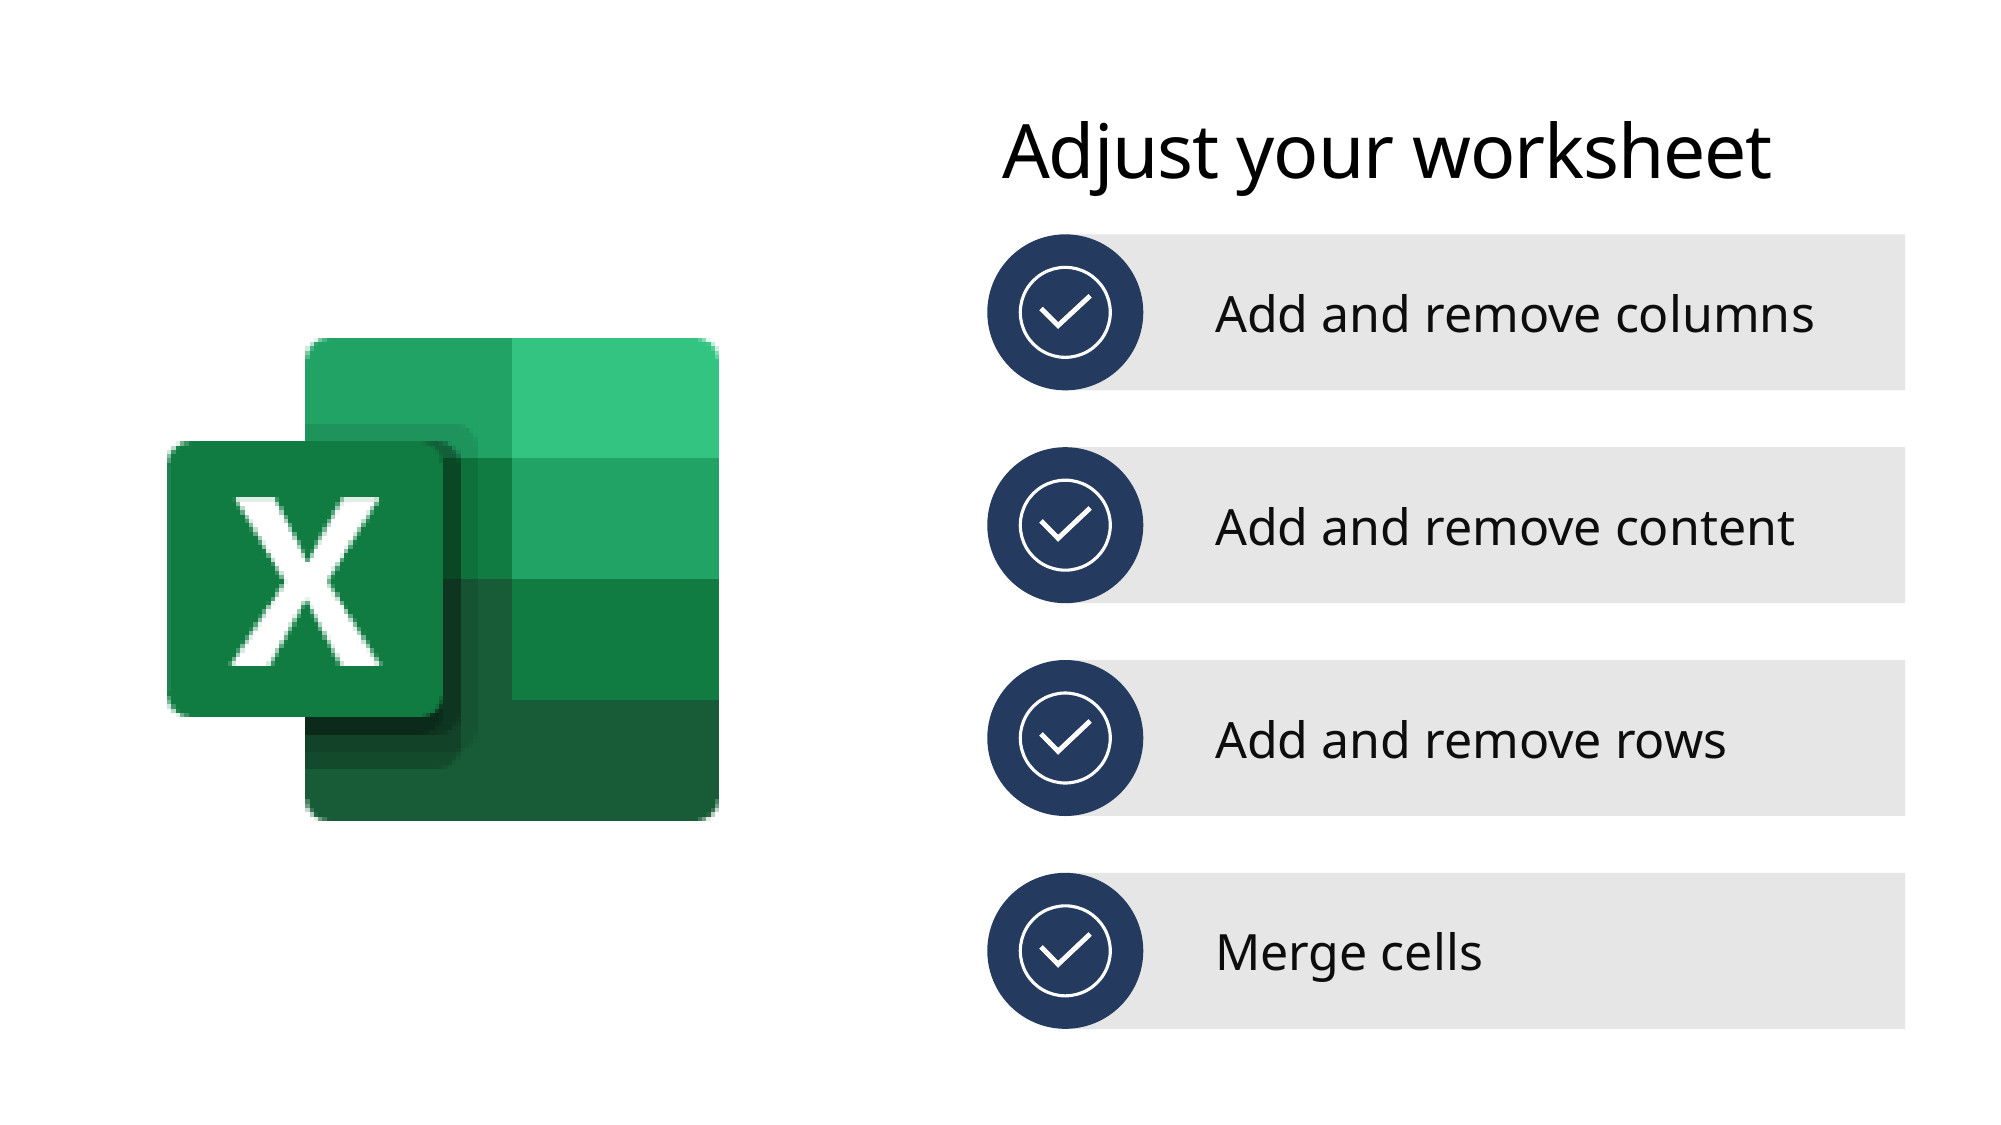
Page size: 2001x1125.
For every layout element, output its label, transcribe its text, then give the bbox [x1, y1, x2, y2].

picture [90, 226, 763, 899]
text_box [987, 659, 1906, 817]
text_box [987, 234, 1906, 391]
text_box Adjust your worksheet [987, 96, 2000, 187]
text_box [987, 446, 1906, 604]
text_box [987, 872, 1906, 1030]
